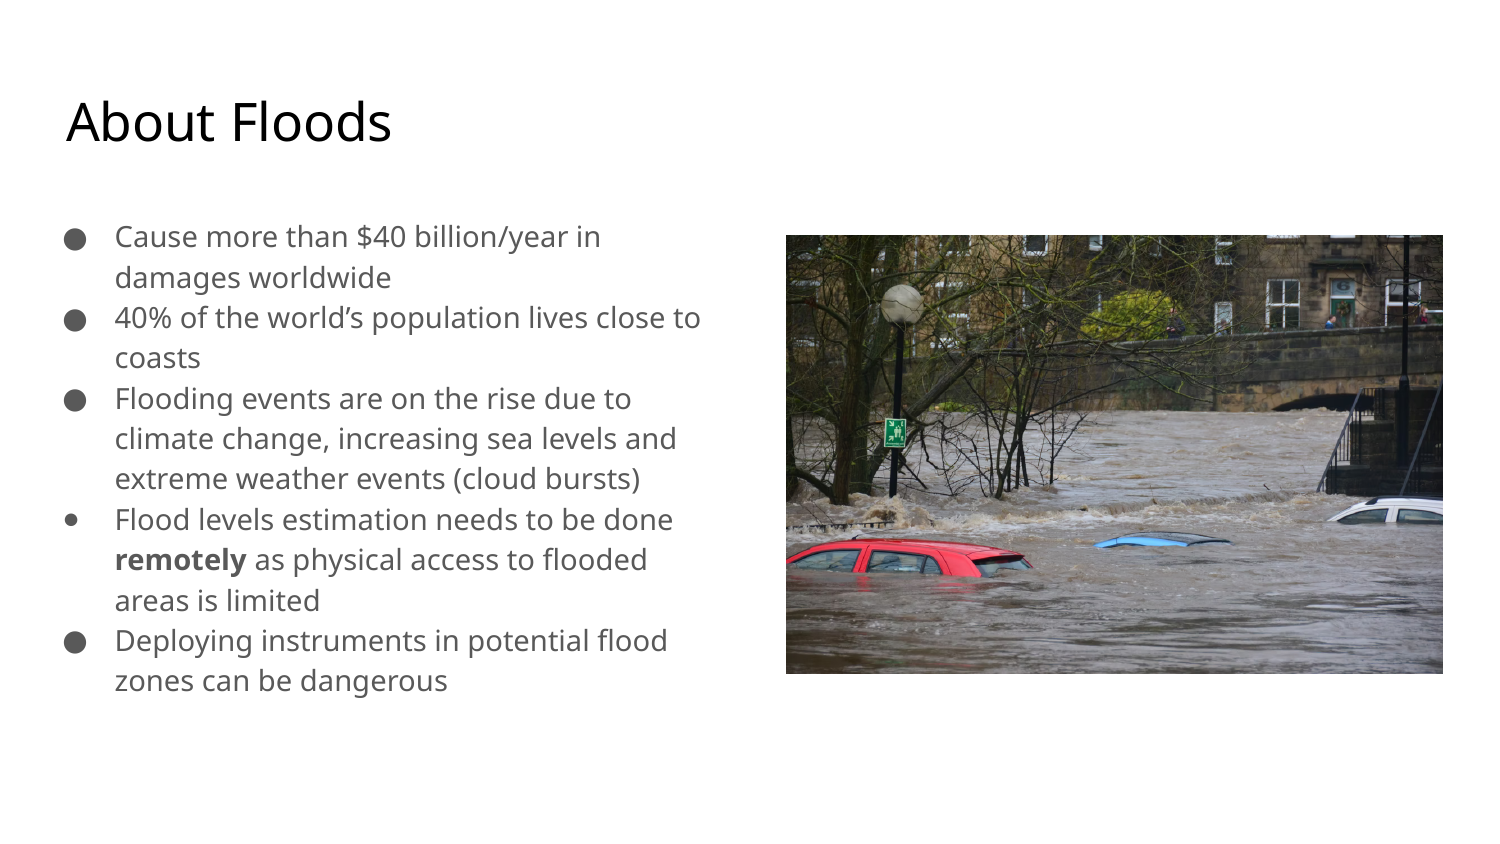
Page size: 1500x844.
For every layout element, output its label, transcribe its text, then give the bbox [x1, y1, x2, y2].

list Cause more than $40 billion/year in damages worldwide 40% of the world’s population lives close to coasts Flooding events are on the rise due to climate change, increasing sea levels and extreme weather events (cloud bursts) Flood levels estimation needs to be done remotely as physical access to flooded areas is limited Deploying instruments in potential flood zones can be dangerous [24, 198, 738, 759]
picture [786, 235, 1443, 674]
title About Floods [51, 72, 1449, 167]
